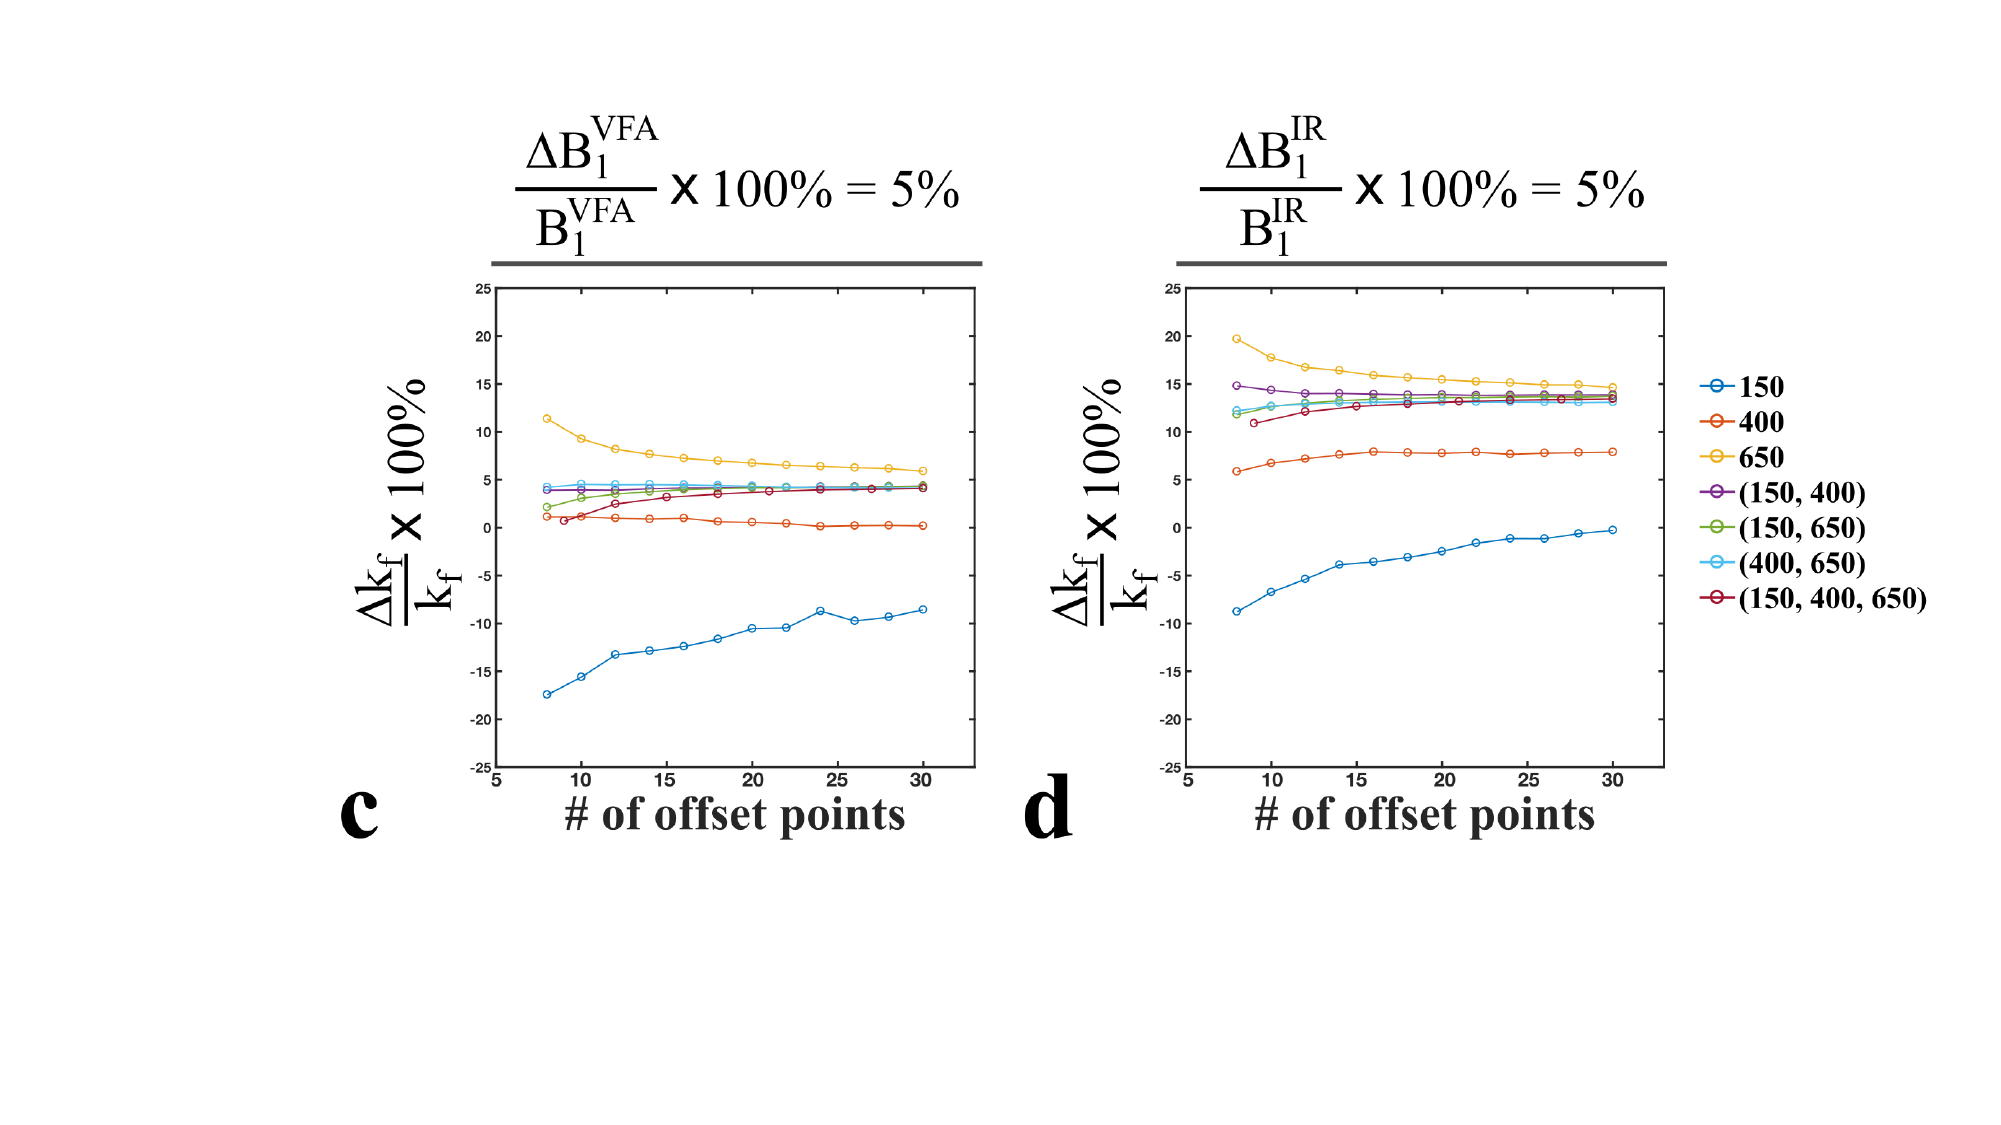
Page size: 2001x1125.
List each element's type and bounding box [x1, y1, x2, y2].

picture [335, 115, 1667, 859]
picture [1679, 361, 1948, 628]
